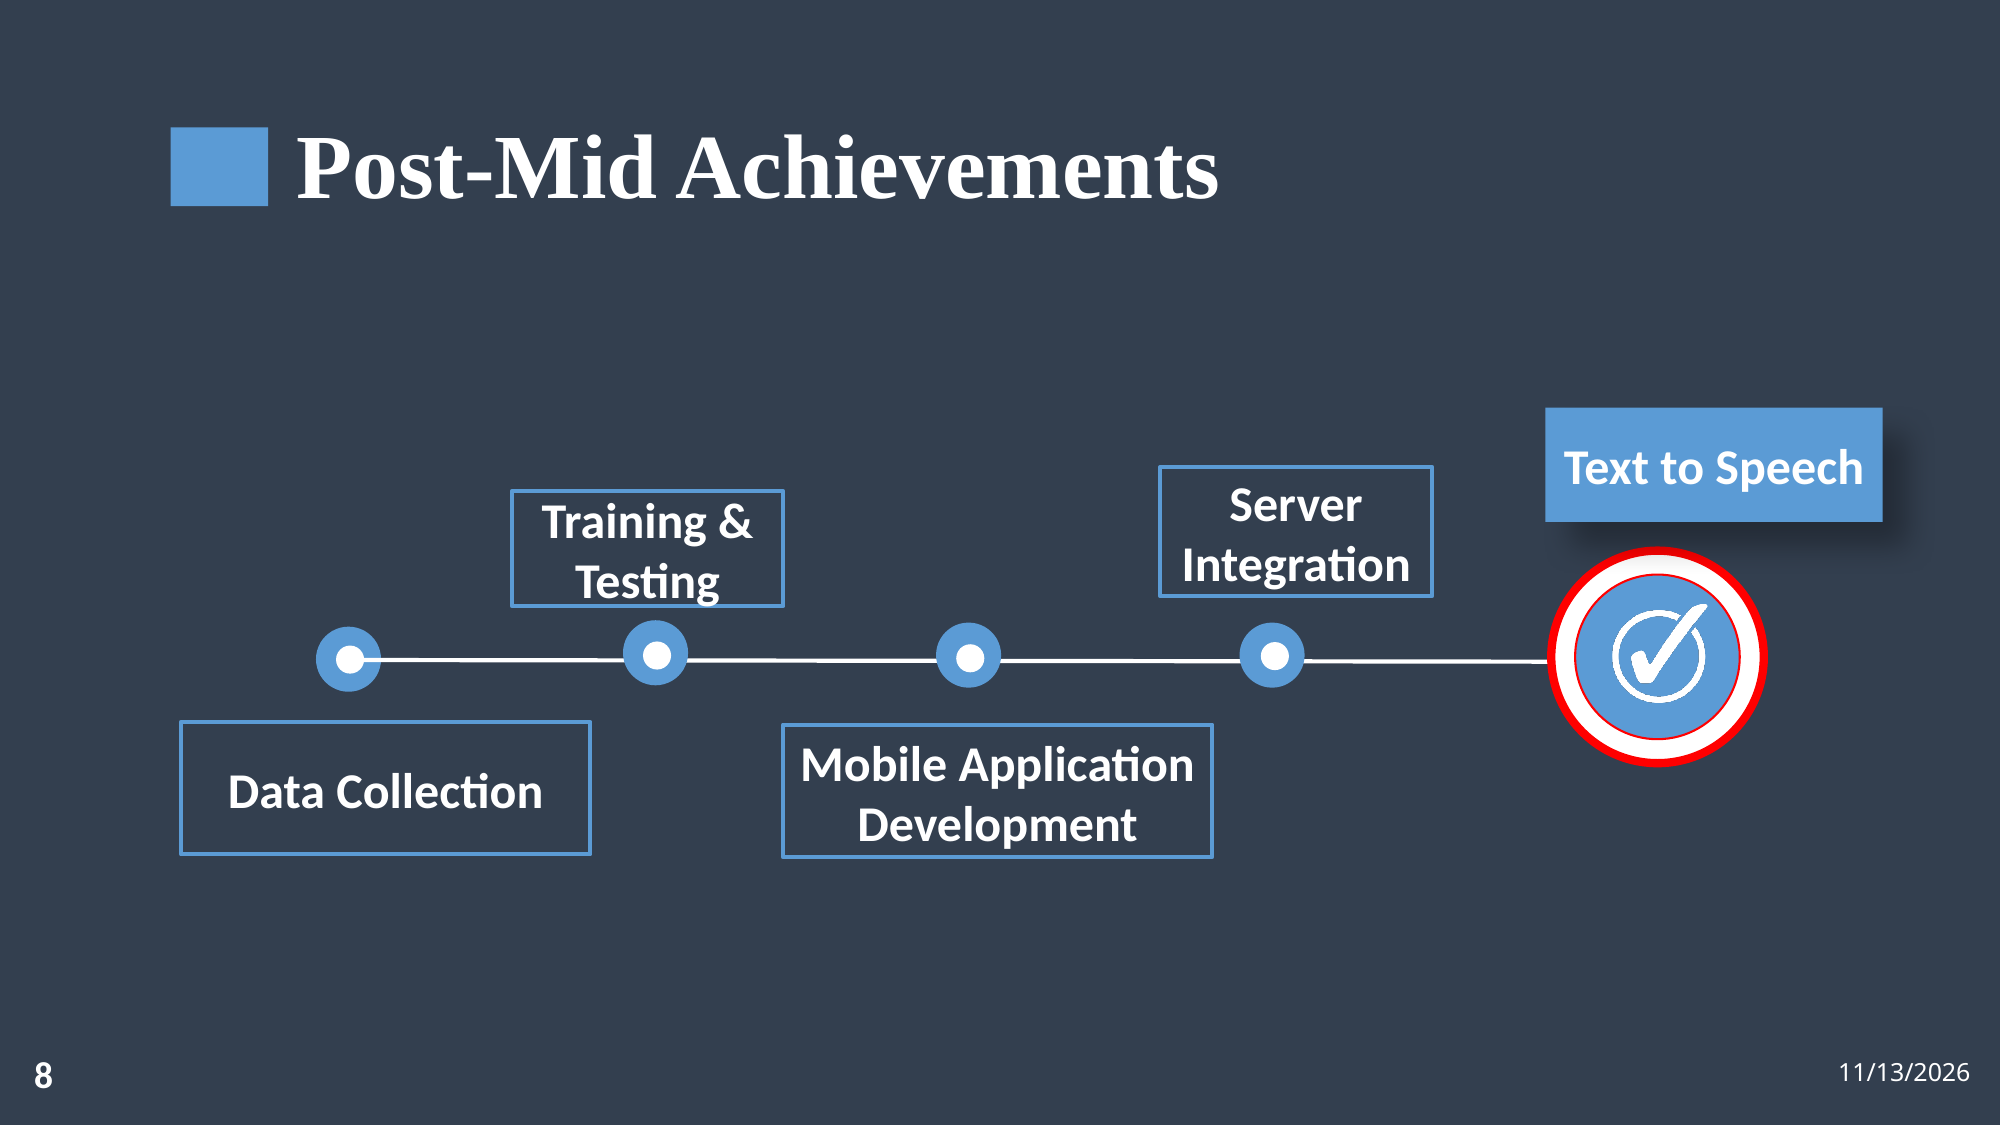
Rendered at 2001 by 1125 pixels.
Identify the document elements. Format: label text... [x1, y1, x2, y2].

text_box 5/27/2022 [1823, 1042, 2000, 1103]
picture [1610, 604, 1709, 704]
text_box Data Collection [180, 722, 591, 855]
text_box Server Integration [1160, 466, 1433, 597]
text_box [643, 641, 672, 670]
text_box [170, 126, 269, 207]
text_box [624, 621, 688, 685]
text_box Mobile Application Development [782, 724, 1213, 858]
text_box Post-Mid Achievements [281, 111, 2000, 329]
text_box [1551, 550, 1764, 764]
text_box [1260, 642, 1289, 671]
text_box 8 [19, 1044, 69, 1104]
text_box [956, 644, 985, 673]
text_box Training & Testing [511, 491, 784, 607]
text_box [937, 623, 1001, 687]
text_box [316, 627, 380, 691]
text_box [336, 645, 365, 674]
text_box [1240, 623, 1304, 687]
text_box Text to Speech [1545, 407, 1883, 522]
